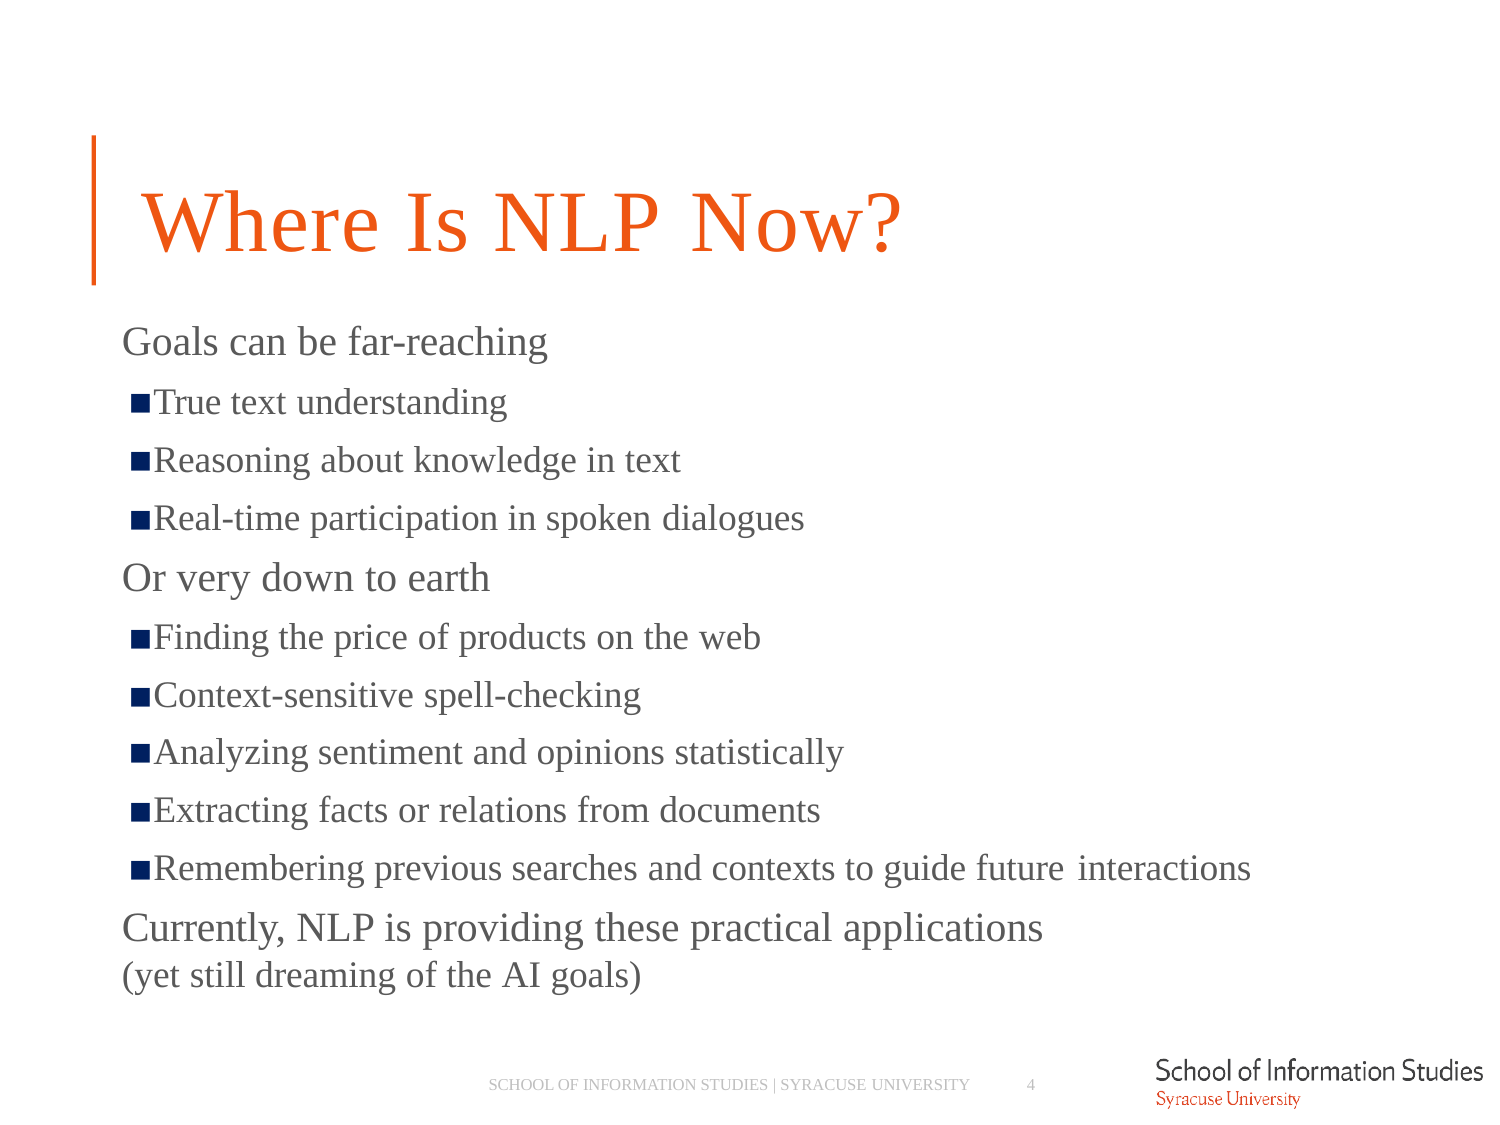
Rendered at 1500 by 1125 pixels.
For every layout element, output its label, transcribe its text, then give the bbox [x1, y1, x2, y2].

picture [1156, 1058, 1483, 1109]
text_box 4 [1020, 1073, 1050, 1094]
footer SCHOOL OF INFORMATION STUDIES | SYRACUSE UNIVERSITY [486, 1073, 979, 1125]
title Where Is NLP Now? [138, 162, 910, 298]
text_box Goals can be far-reaching True text understanding Reasoning about knowledge in text Real-time participation in spoken dialogues Or very down to earth Finding the price of products on the web Context-sensitive spell-checking Analyzing sentiment and opinions statistically Extracting facts or relations from documents Remembering previous searches and contexts to guide future interactions Currently, NLP is providing these practical applications (yet still dreaming of the AI goals) [119, 298, 1253, 995]
